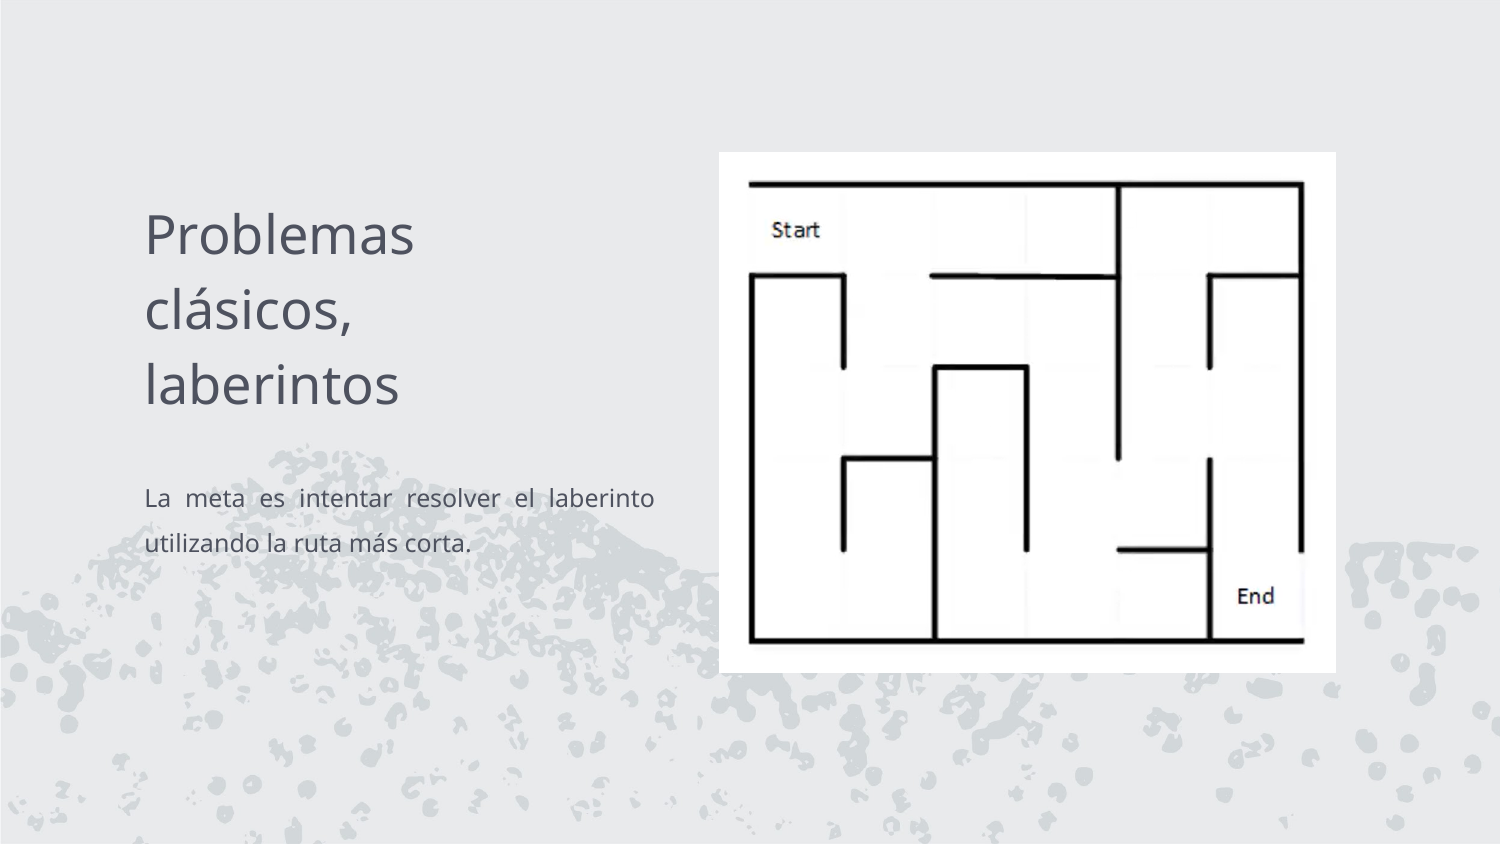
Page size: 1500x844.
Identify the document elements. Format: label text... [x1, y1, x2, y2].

picture [0, 0, 1500, 844]
text_box La meta es intentar resolver el laberinto utilizando la ruta más corta. [129, 452, 671, 786]
text_box Problemas clásicos, laberintos [129, 175, 515, 431]
